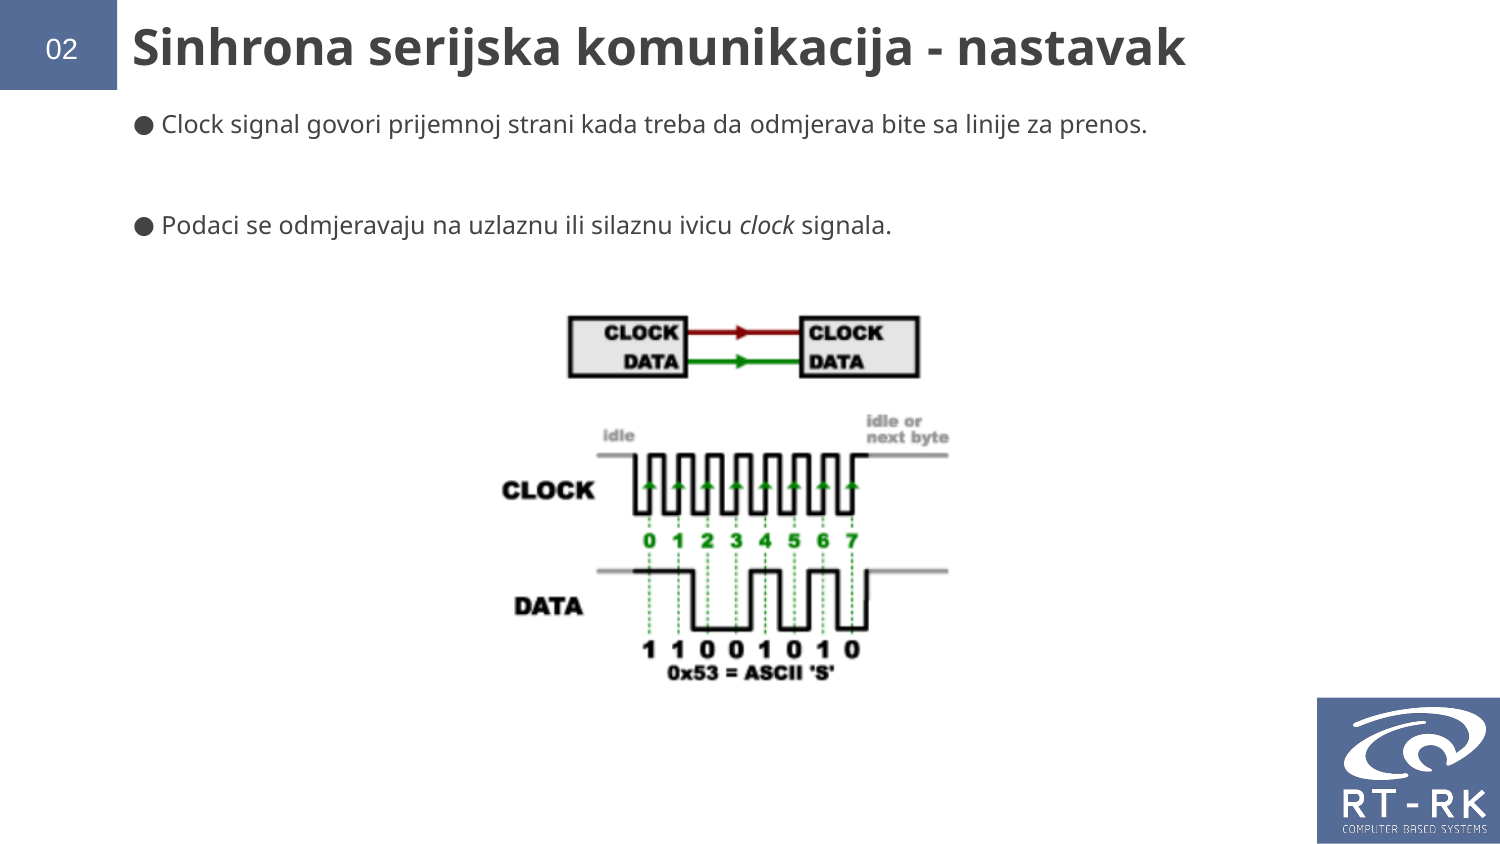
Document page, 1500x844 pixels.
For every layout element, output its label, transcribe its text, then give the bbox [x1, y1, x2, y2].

picture [458, 274, 1042, 714]
title Sinhrona serijska komunikacija - nastavak [118, 0, 1453, 80]
subtitle Clock signal govori prijemnoj strani kada treba da odmjerava bite sa linije za prenos. Podaci se odmjeravaju na uzlaznu ili silaznu ivicu clock signala. [118, 88, 1365, 698]
text_box 02 [0, 0, 94, 95]
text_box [1316, 697, 1500, 844]
text_box [94, 0, 118, 90]
